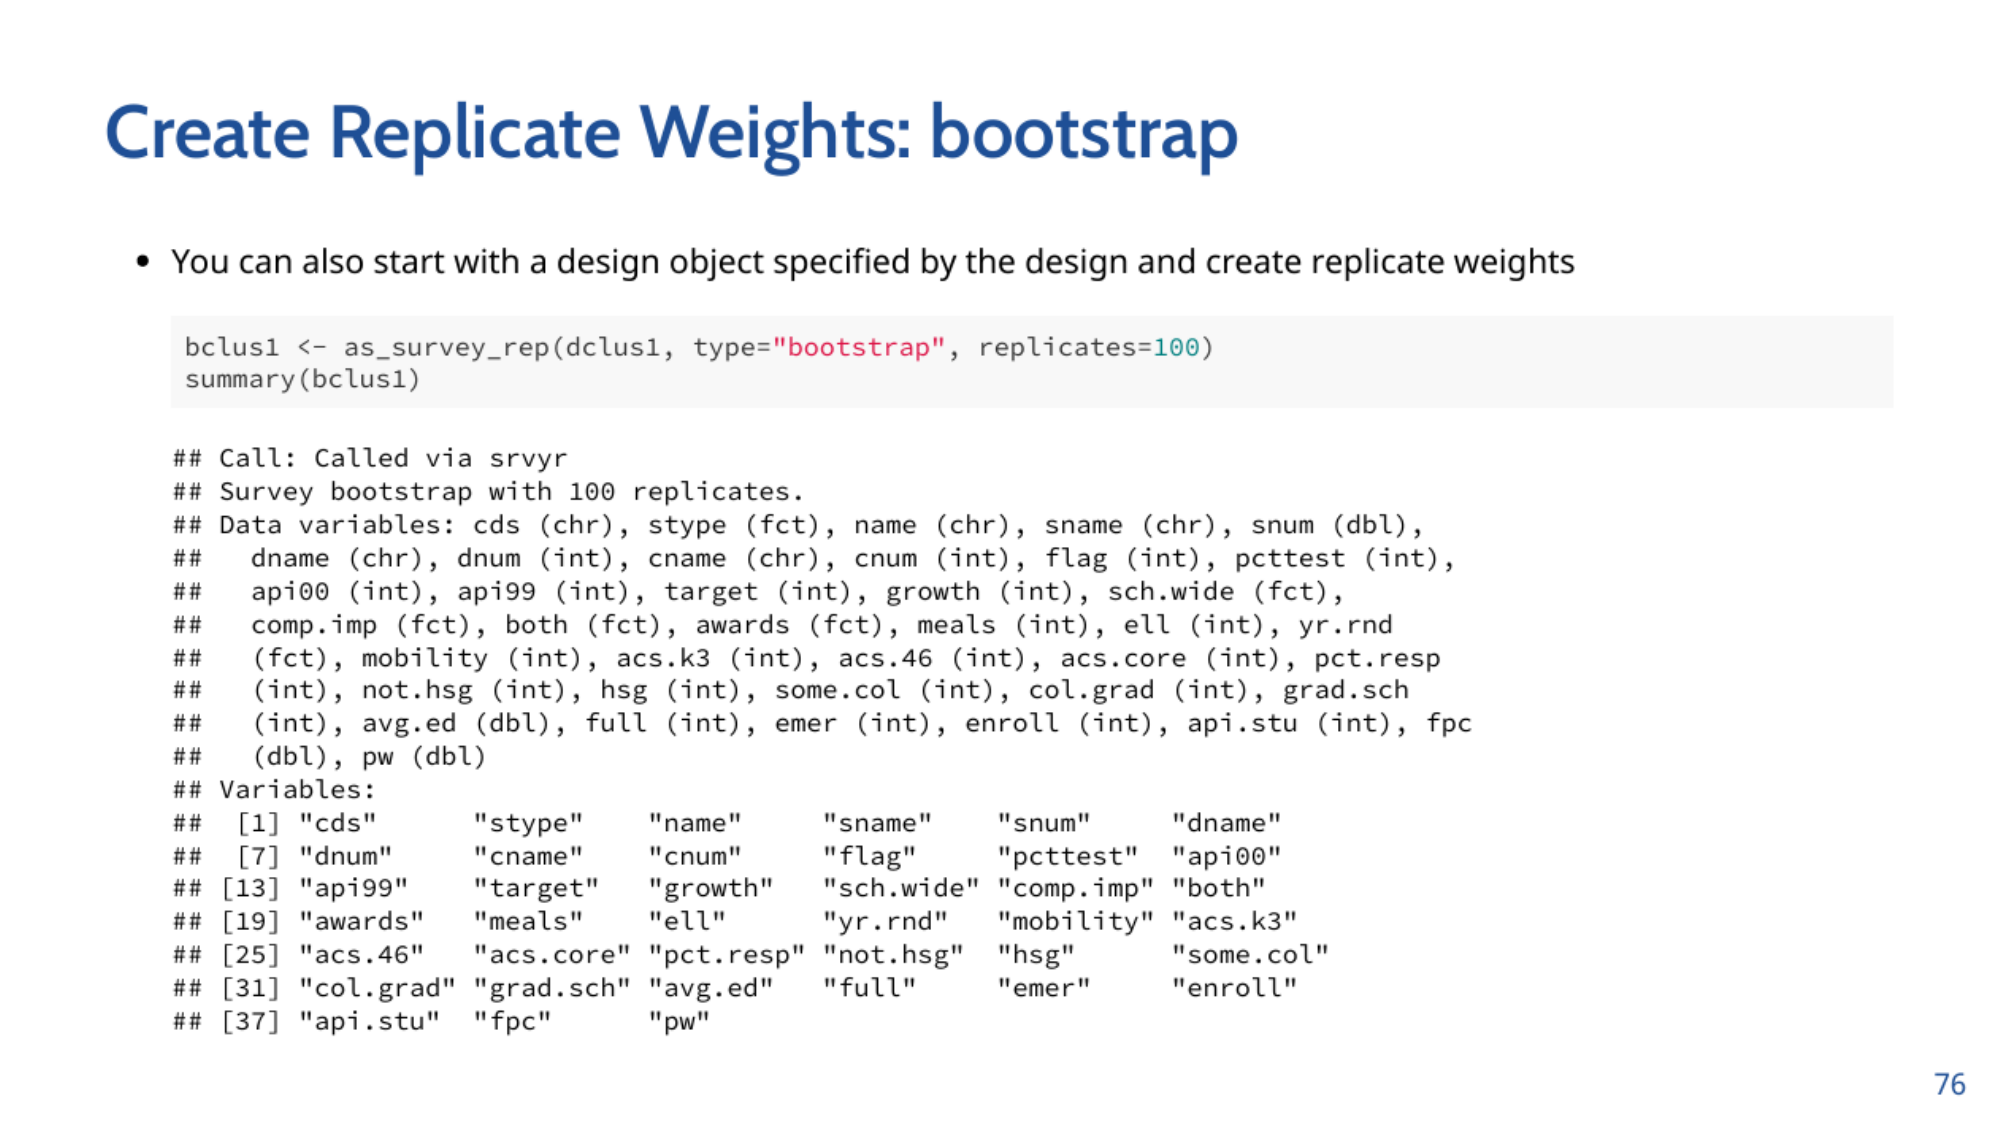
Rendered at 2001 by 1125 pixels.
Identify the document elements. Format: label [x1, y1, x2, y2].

list [0, 0, 2000, 1125]
